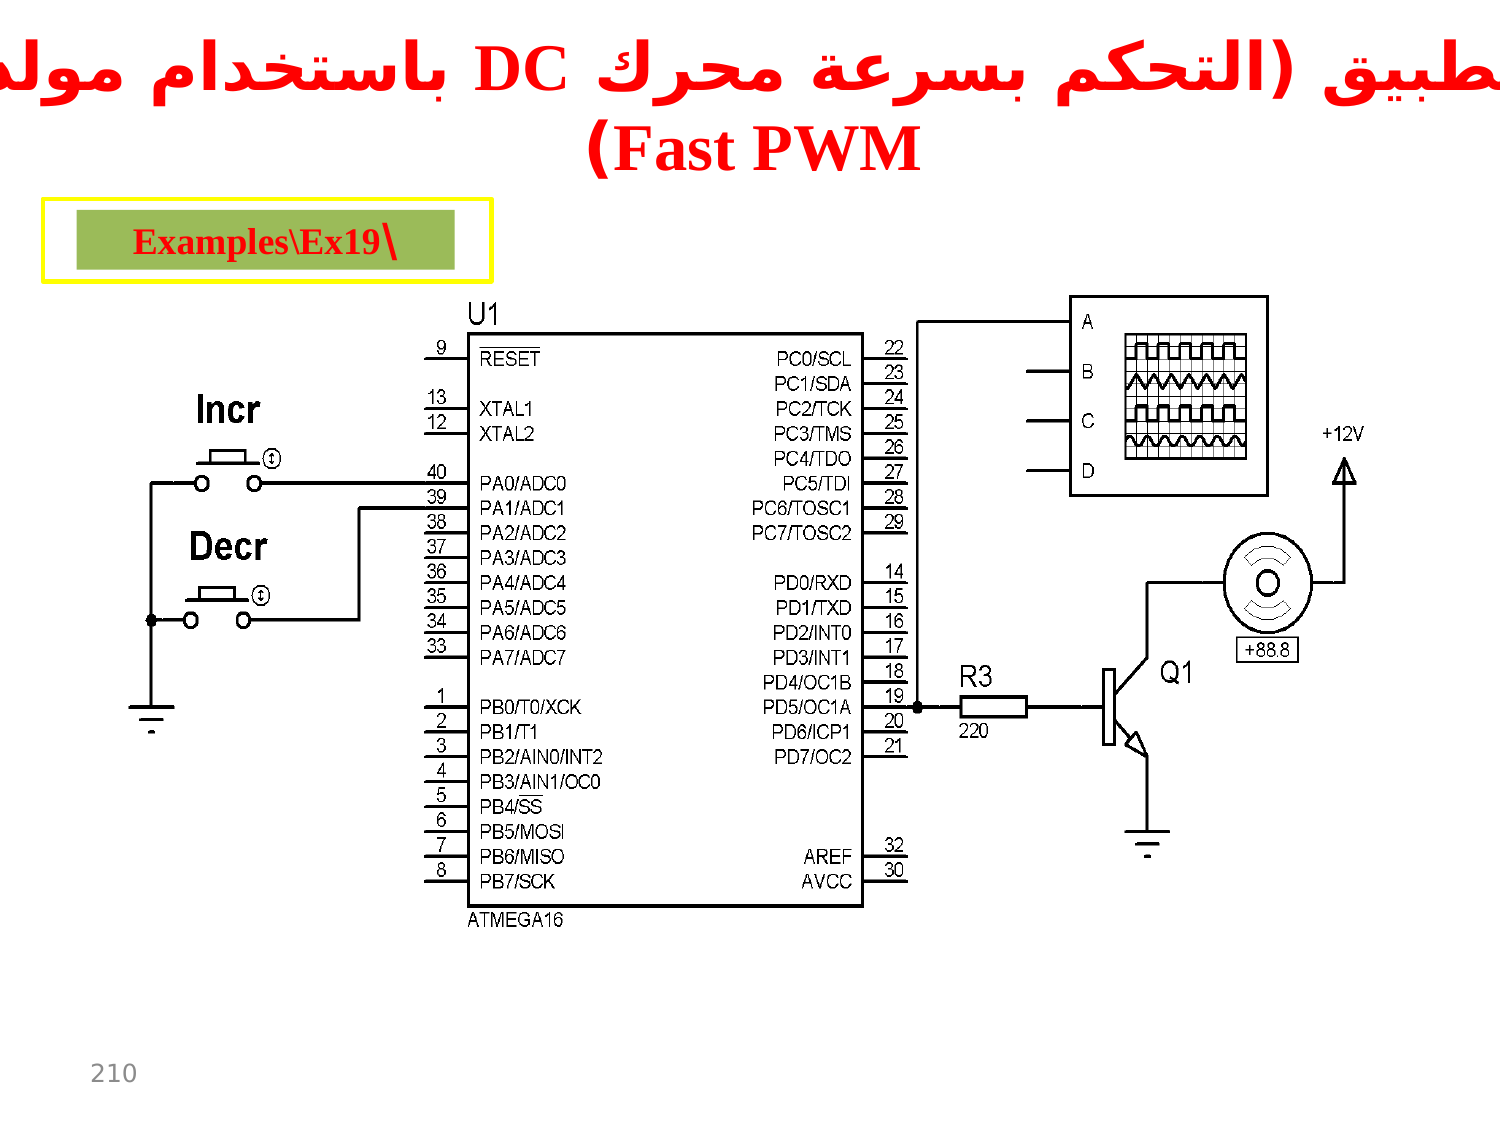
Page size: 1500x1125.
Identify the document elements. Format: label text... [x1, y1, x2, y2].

text_box تطبيق (التحكم بسرعة محرك DC باستخدام مولد Fast PWM) [0, 16, 1500, 192]
slide_number 210 [75, 1042, 425, 1103]
picture [85, 209, 1421, 982]
text_box [41, 197, 494, 284]
